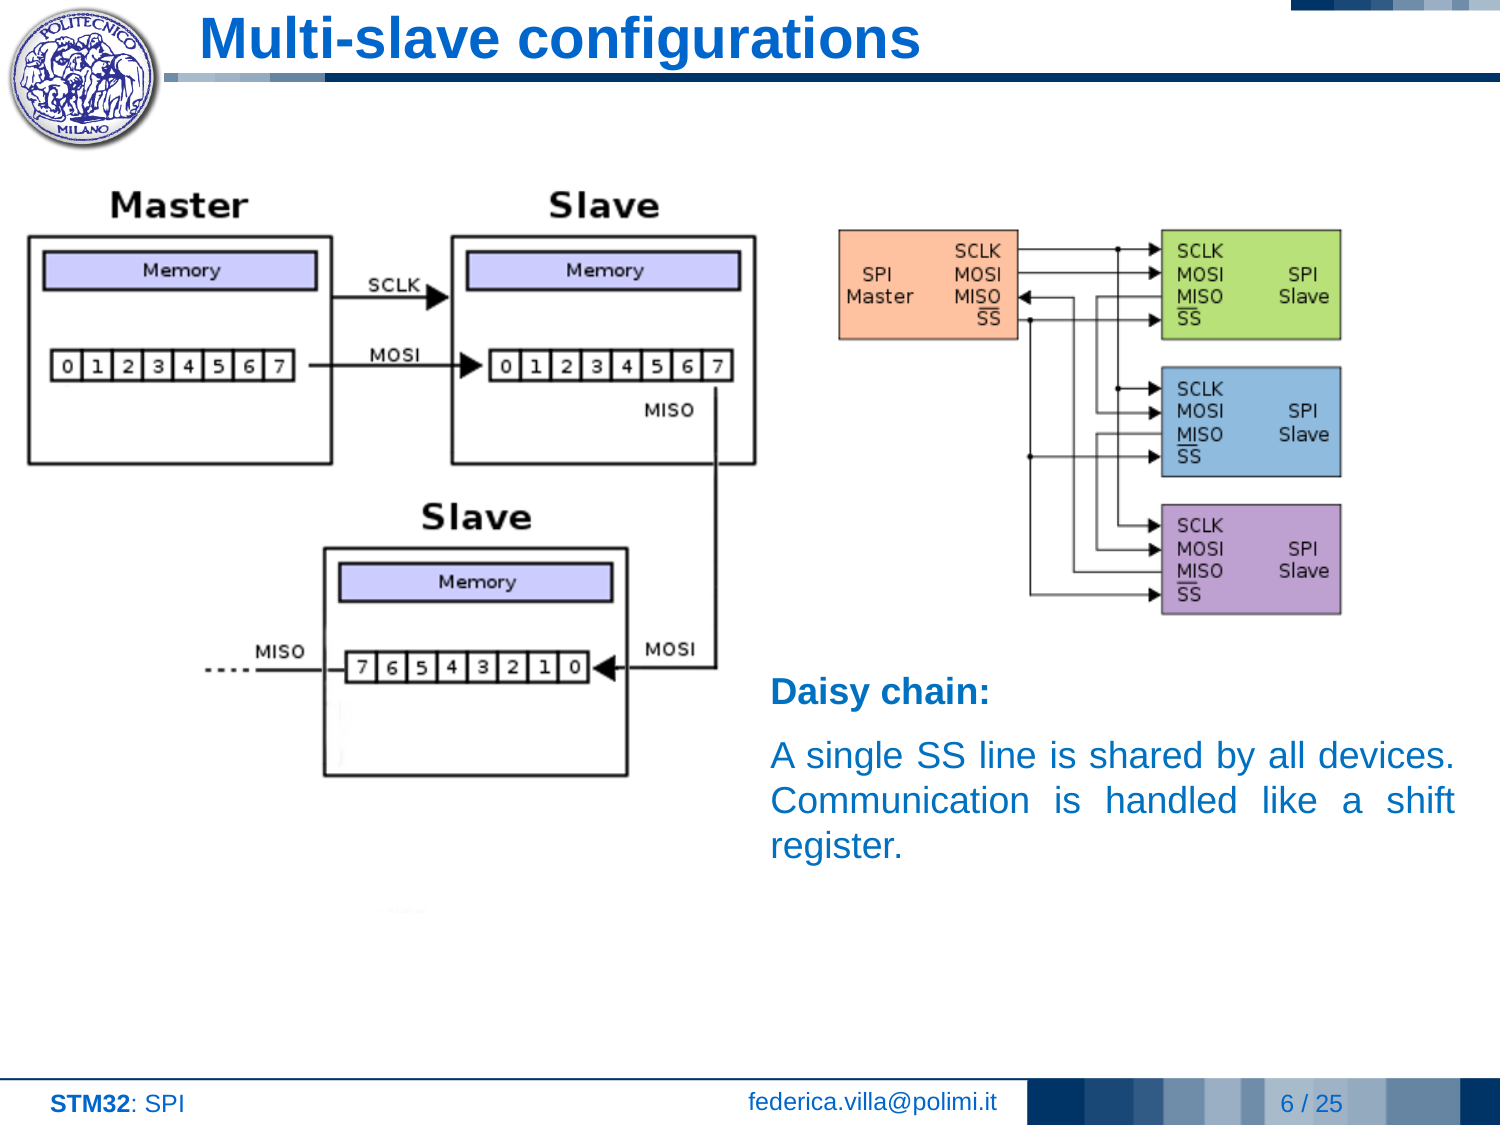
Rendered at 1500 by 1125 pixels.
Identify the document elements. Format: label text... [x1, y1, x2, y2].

text_box Daisy chain: A single SS line is shared by all devices. Communication is handled like a shift register. [774, 659, 1471, 874]
picture [13, 180, 770, 931]
title Multi-slave configurations [199, 0, 1500, 71]
picture [0, 1074, 1500, 1125]
picture [820, 211, 1368, 647]
picture [0, 0, 1500, 153]
